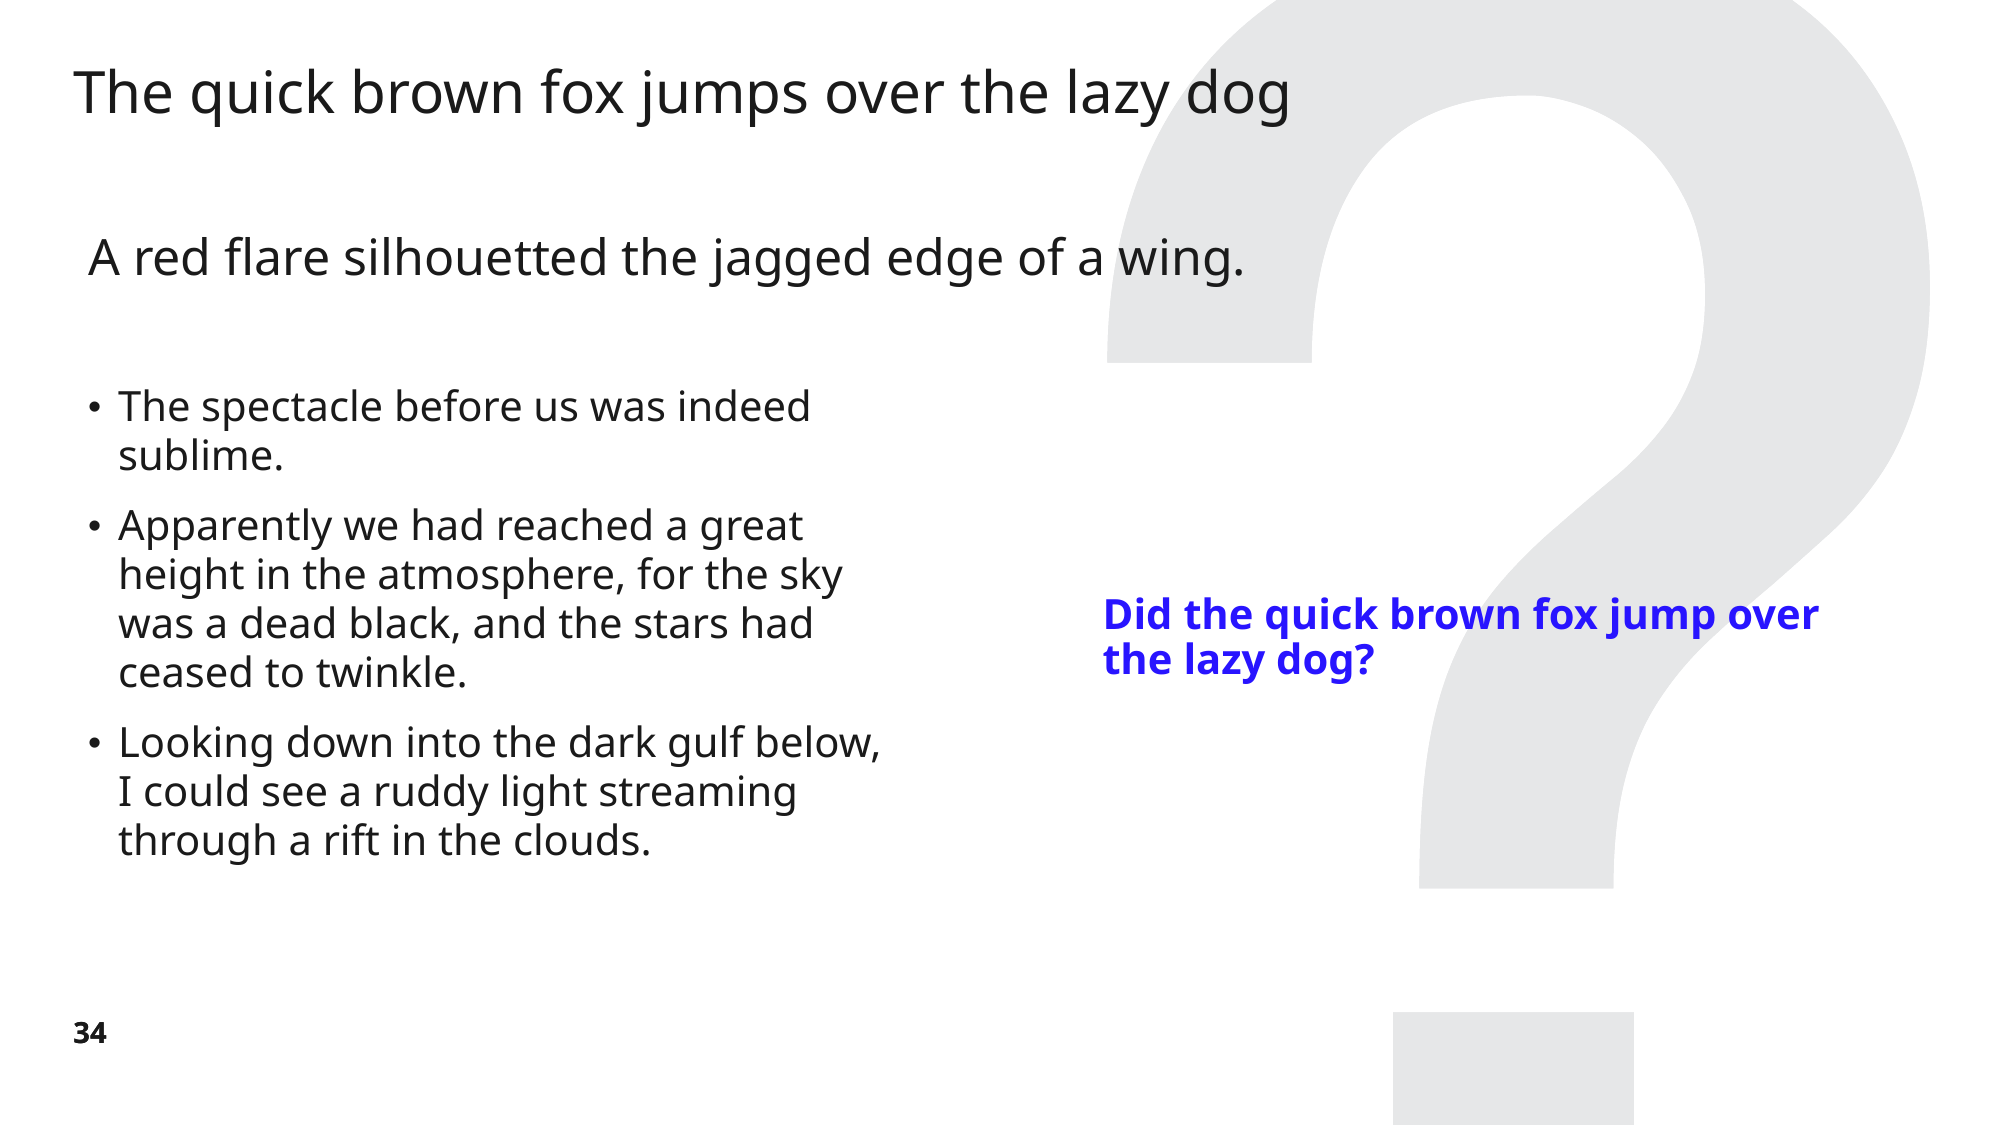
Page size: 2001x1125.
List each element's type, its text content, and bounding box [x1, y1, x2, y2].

list Did the quick brown fox jump over the lazy dog? [1087, 585, 1838, 777]
title The quick brown fox jumps over the lazy dog [58, 59, 1942, 134]
list The spectacle before us was indeed sublime. Apparently we had reached a great height in the atmosphere, for the sky was a dead black, and the stars had ceased to twinkle. Looking down into the dark gulf below, I could see a ruddy light streaming through a rift in the clouds. [73, 375, 921, 975]
list A red flare silhouetted the jagged edge of a wing. [73, 224, 1776, 375]
